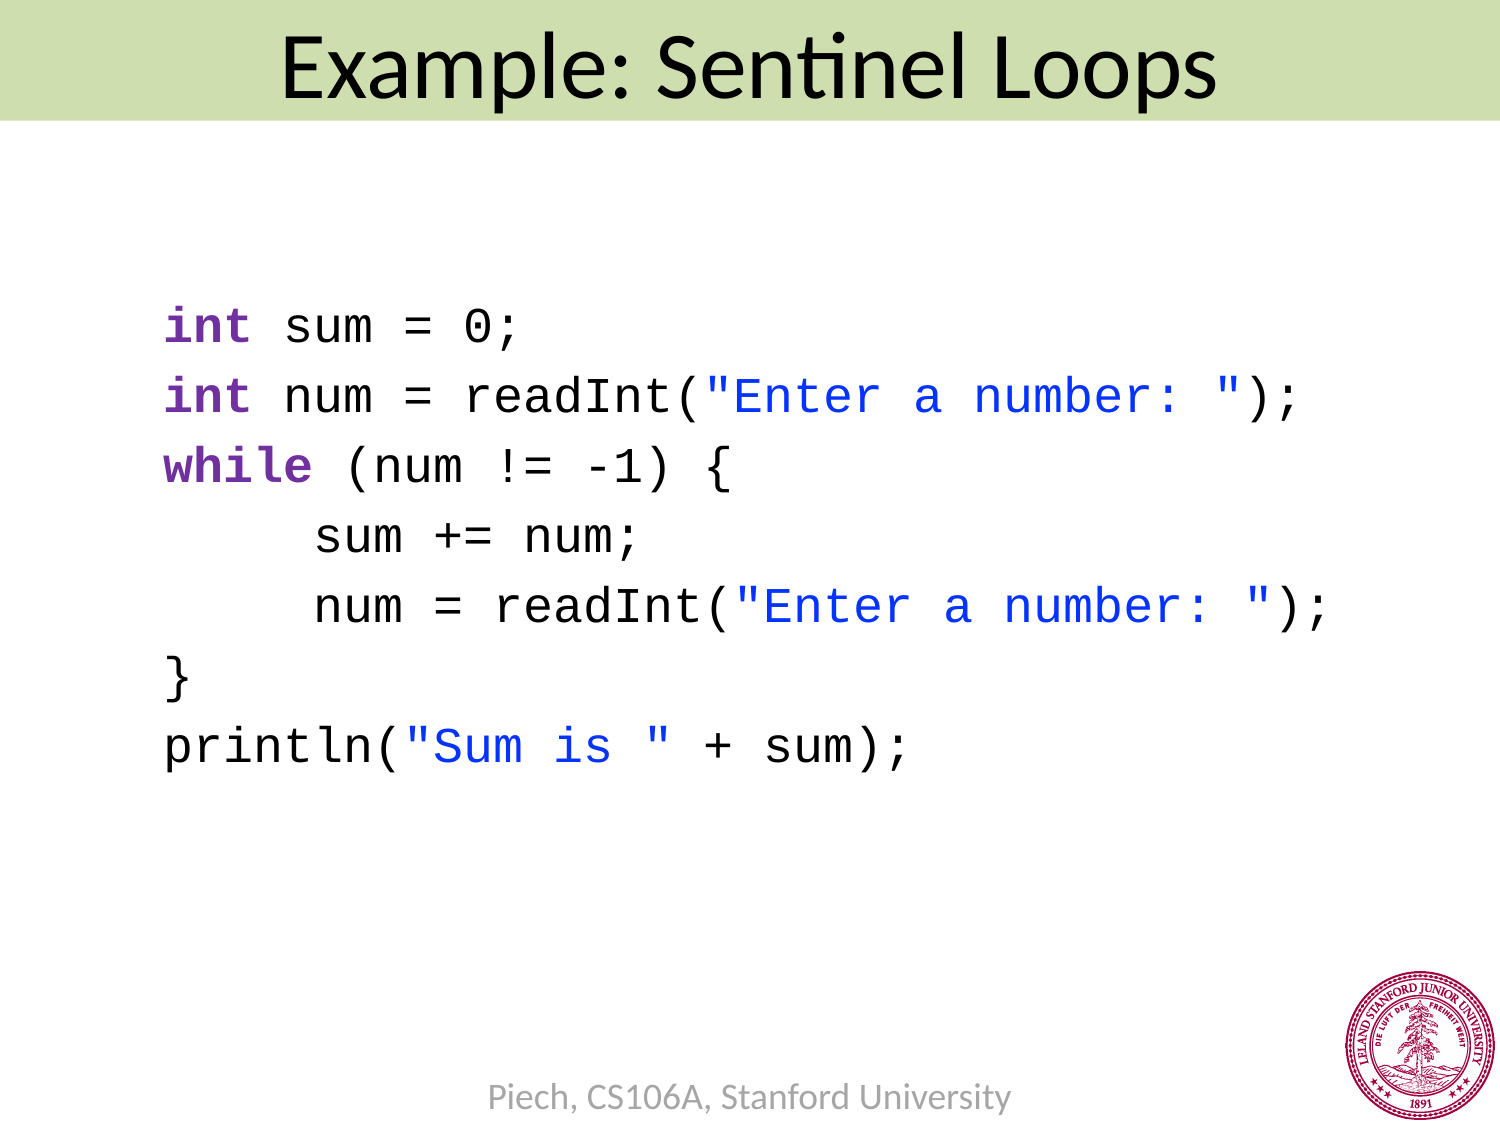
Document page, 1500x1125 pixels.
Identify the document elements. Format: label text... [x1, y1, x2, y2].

text_box Example: Sentinel Loops [0, 0, 1500, 121]
text_box int sum = 0; int num = readInt("Enter a number: "); while (num != -1) { sum += num; num = readInt("Enter a number: "); } println("Sum is " + sum); [148, 214, 1500, 1065]
picture [1345, 1065, 1495, 1120]
